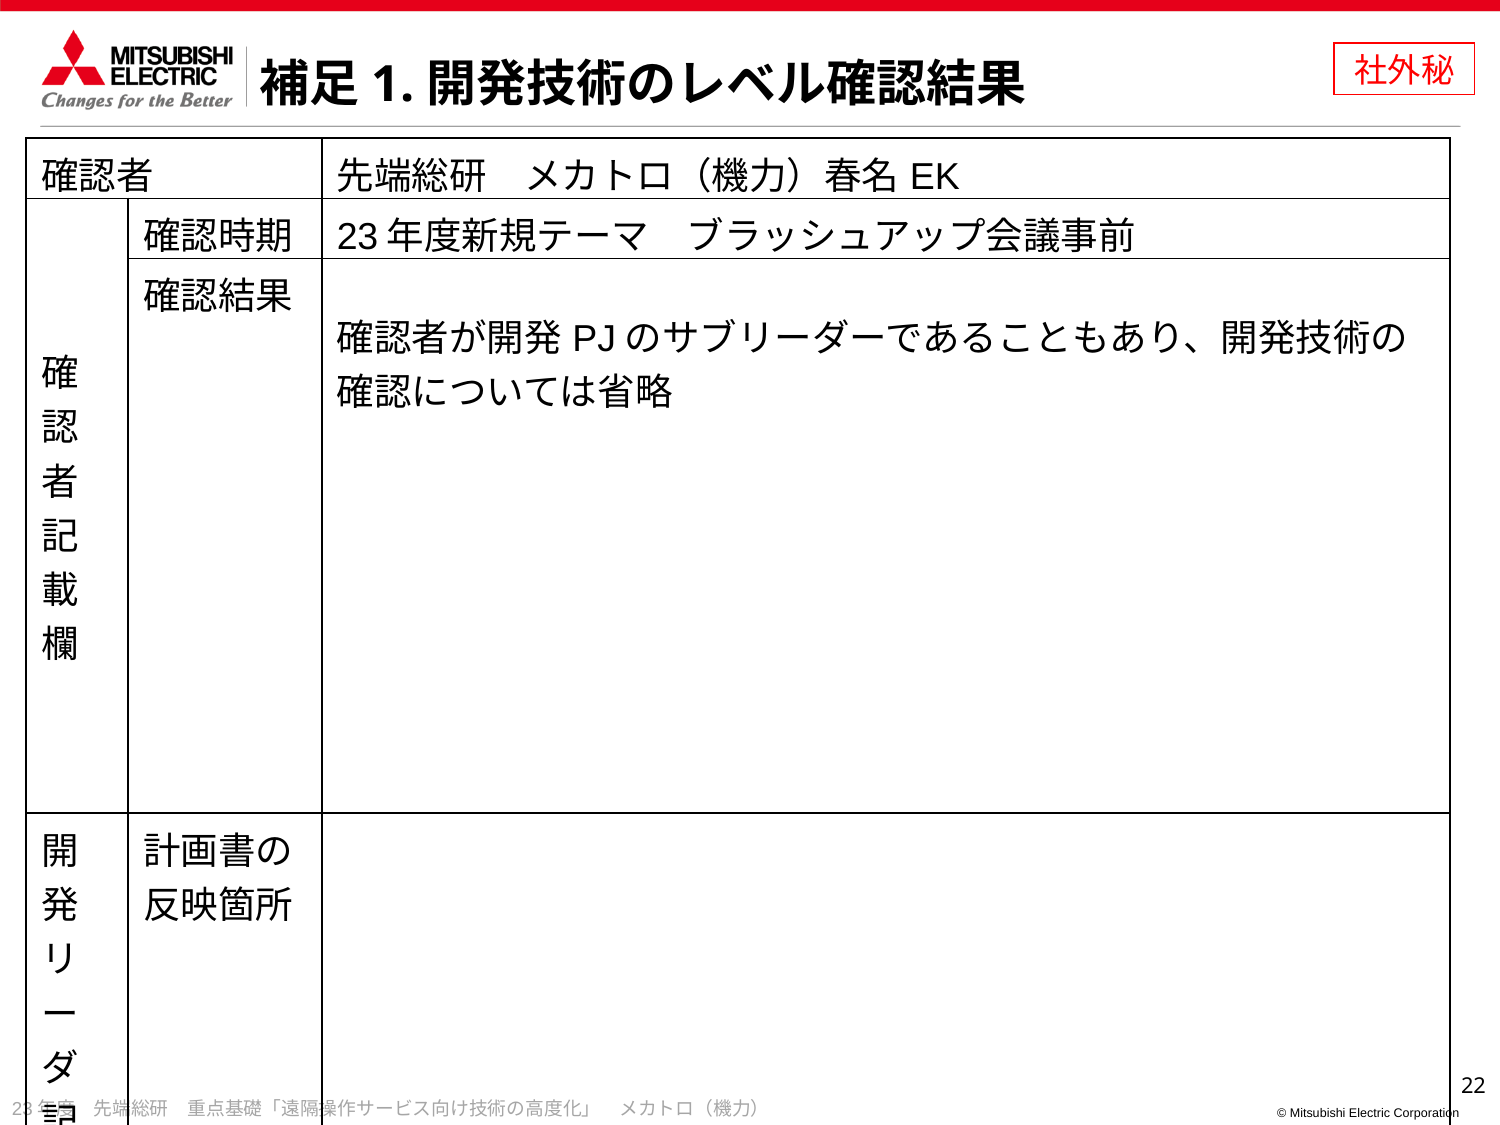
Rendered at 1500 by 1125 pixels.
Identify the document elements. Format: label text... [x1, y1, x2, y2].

picture [0, 0, 1500, 1125]
table_cell 確認時期 [129, 199, 321, 258]
table_cell [323, 814, 1449, 1125]
table_header 確認者 [27, 139, 321, 198]
table_cell 23年度新規テーマ ブラッシュアップ会議事前 [323, 199, 1449, 258]
title 補足1.開発技術のレベル確認結果 [248, 51, 1500, 131]
table_header 先端総研 メカトロ（機力）春名EK [323, 139, 1449, 198]
table_cell 計画書の反映箇所 [129, 814, 321, 1125]
table_cell 確認結果 [129, 259, 321, 812]
table_cell 確認者が開発PJのサブリーダーであることもあり、開発技術の確認については省略 [323, 259, 1449, 812]
table_cell 開発リーダ 記載欄 [27, 814, 127, 1125]
text_box 社外秘 [1334, 42, 1475, 95]
table_cell 確認者記載欄 [27, 199, 127, 812]
